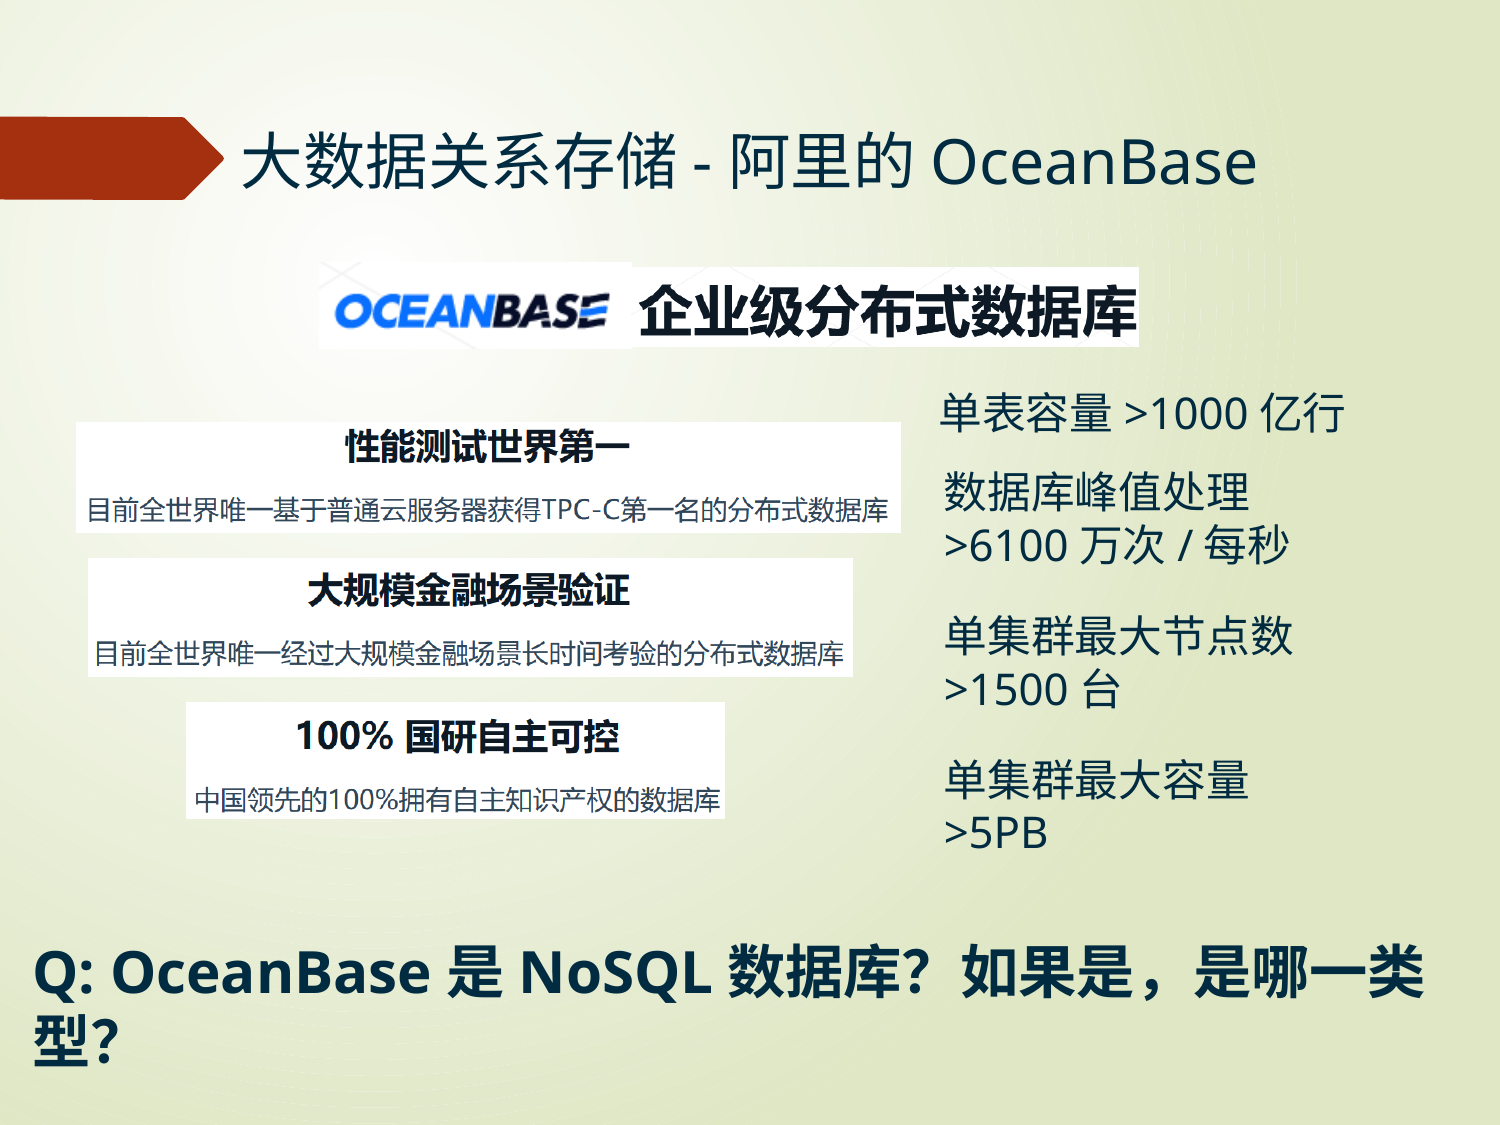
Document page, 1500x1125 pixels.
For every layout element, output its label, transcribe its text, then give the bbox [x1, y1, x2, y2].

picture [88, 558, 854, 678]
text_box Q: OceanBase是NoSQL数据库？如果是，是哪一类型？ [17, 927, 1470, 1083]
text_box 单集群最大容量>5PB [928, 745, 1349, 865]
text_box 单集群最大节点数 >1500台 [928, 601, 1349, 722]
picture [318, 262, 1140, 349]
text_box 大数据关系存储-阿里的OceanBase [225, 114, 1275, 205]
text_box 单表容量>1000亿行 [923, 378, 1378, 446]
text_box 数据库峰值处理>6100万次/每秒 [928, 457, 1349, 578]
picture [76, 422, 902, 534]
picture [185, 702, 725, 820]
